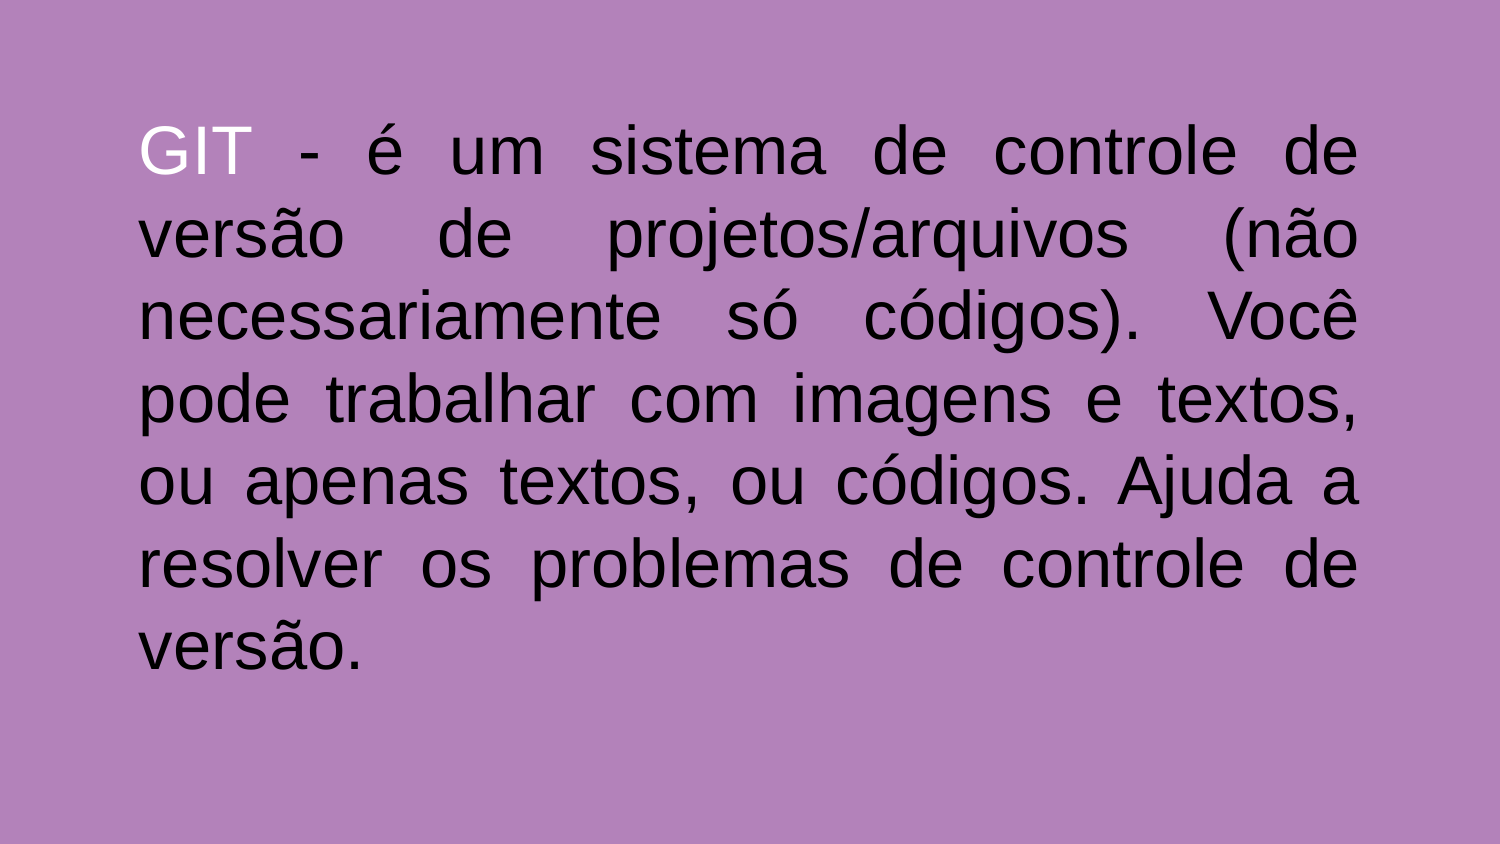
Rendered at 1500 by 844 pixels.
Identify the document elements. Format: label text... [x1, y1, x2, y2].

text_box GIT - é um sistema de controle de versão de projetos/arquivos (não necessariamente só códigos). Você pode trabalhar com imagens e textos, ou apenas textos, ou códigos. Ajuda a resolver os problemas de controle de versão. [123, 91, 1376, 741]
